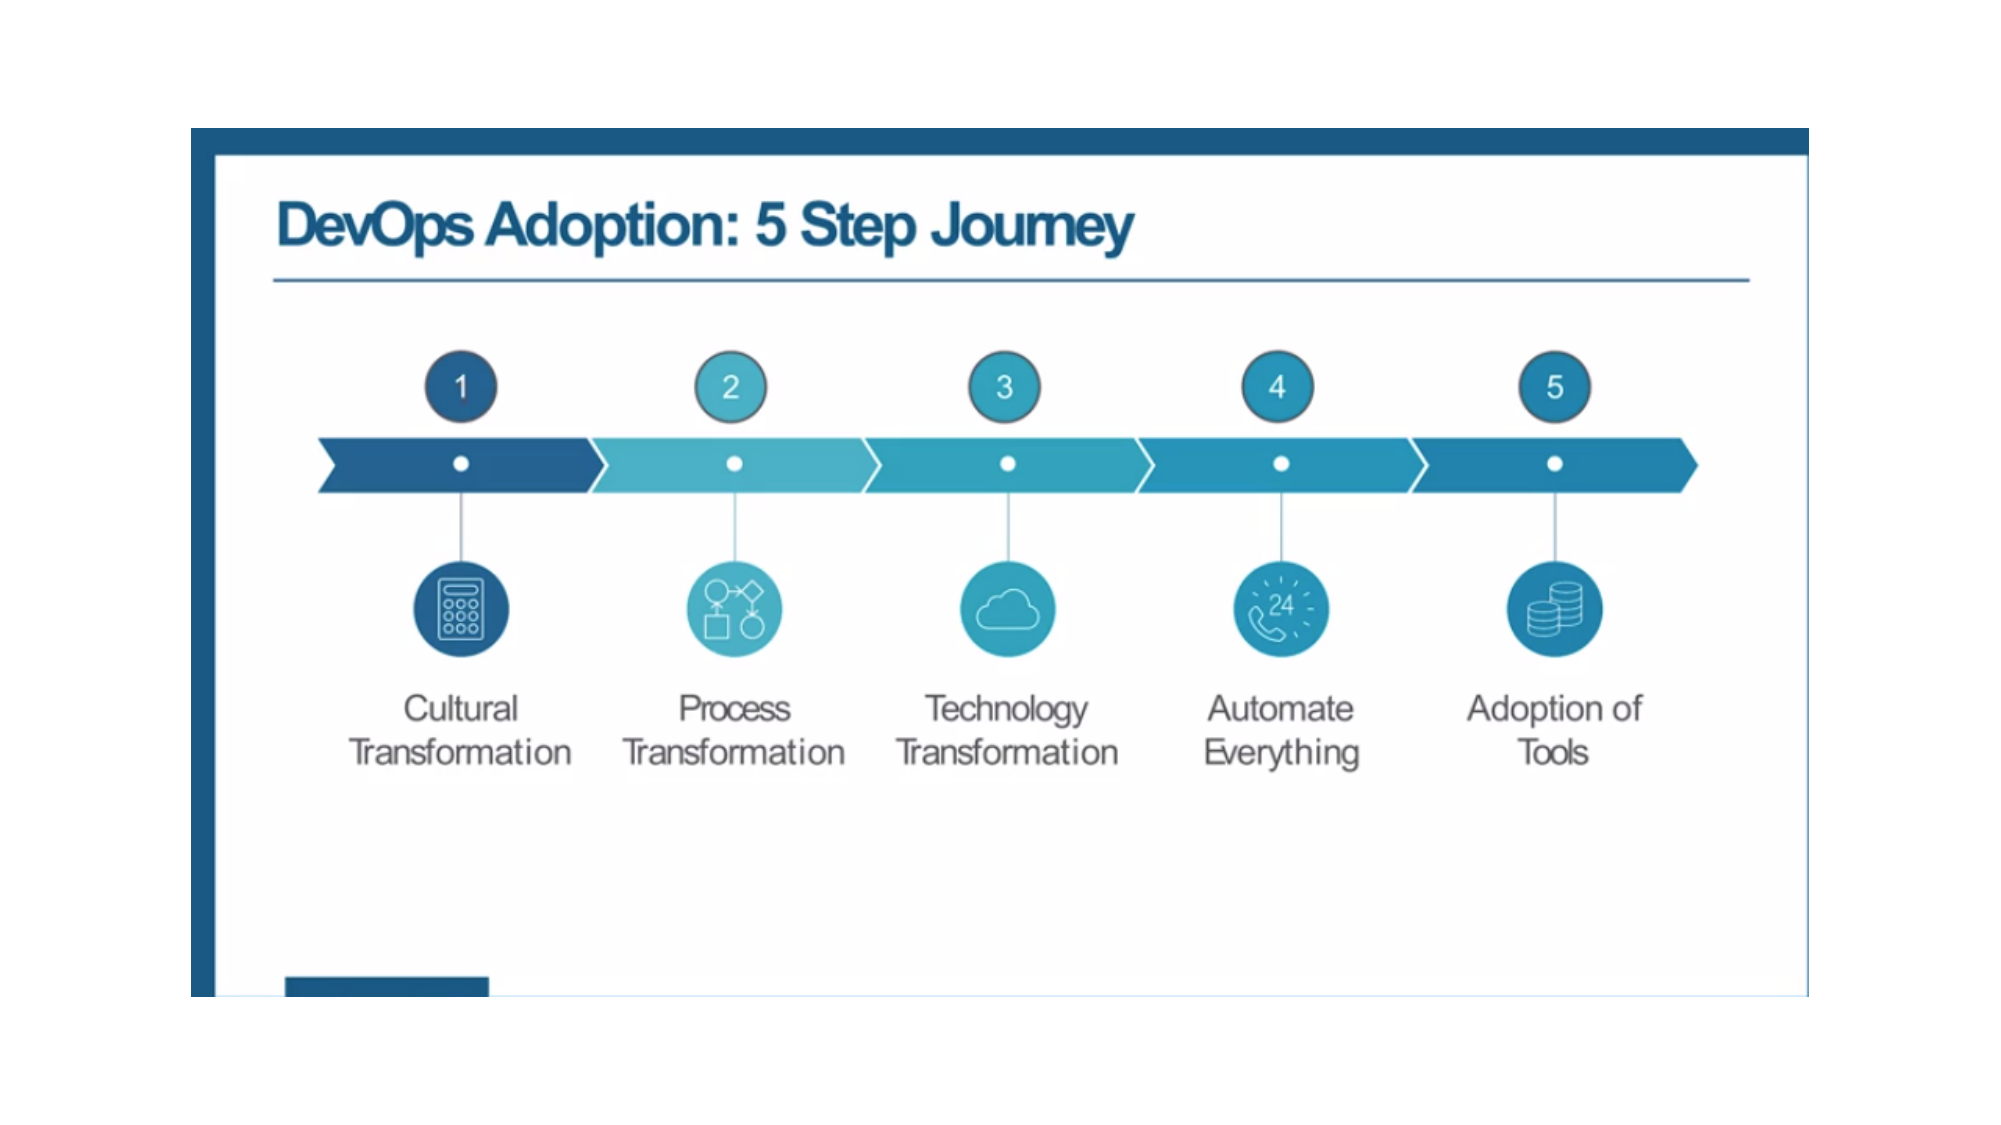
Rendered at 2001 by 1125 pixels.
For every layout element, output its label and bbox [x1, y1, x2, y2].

picture [191, 128, 1809, 997]
